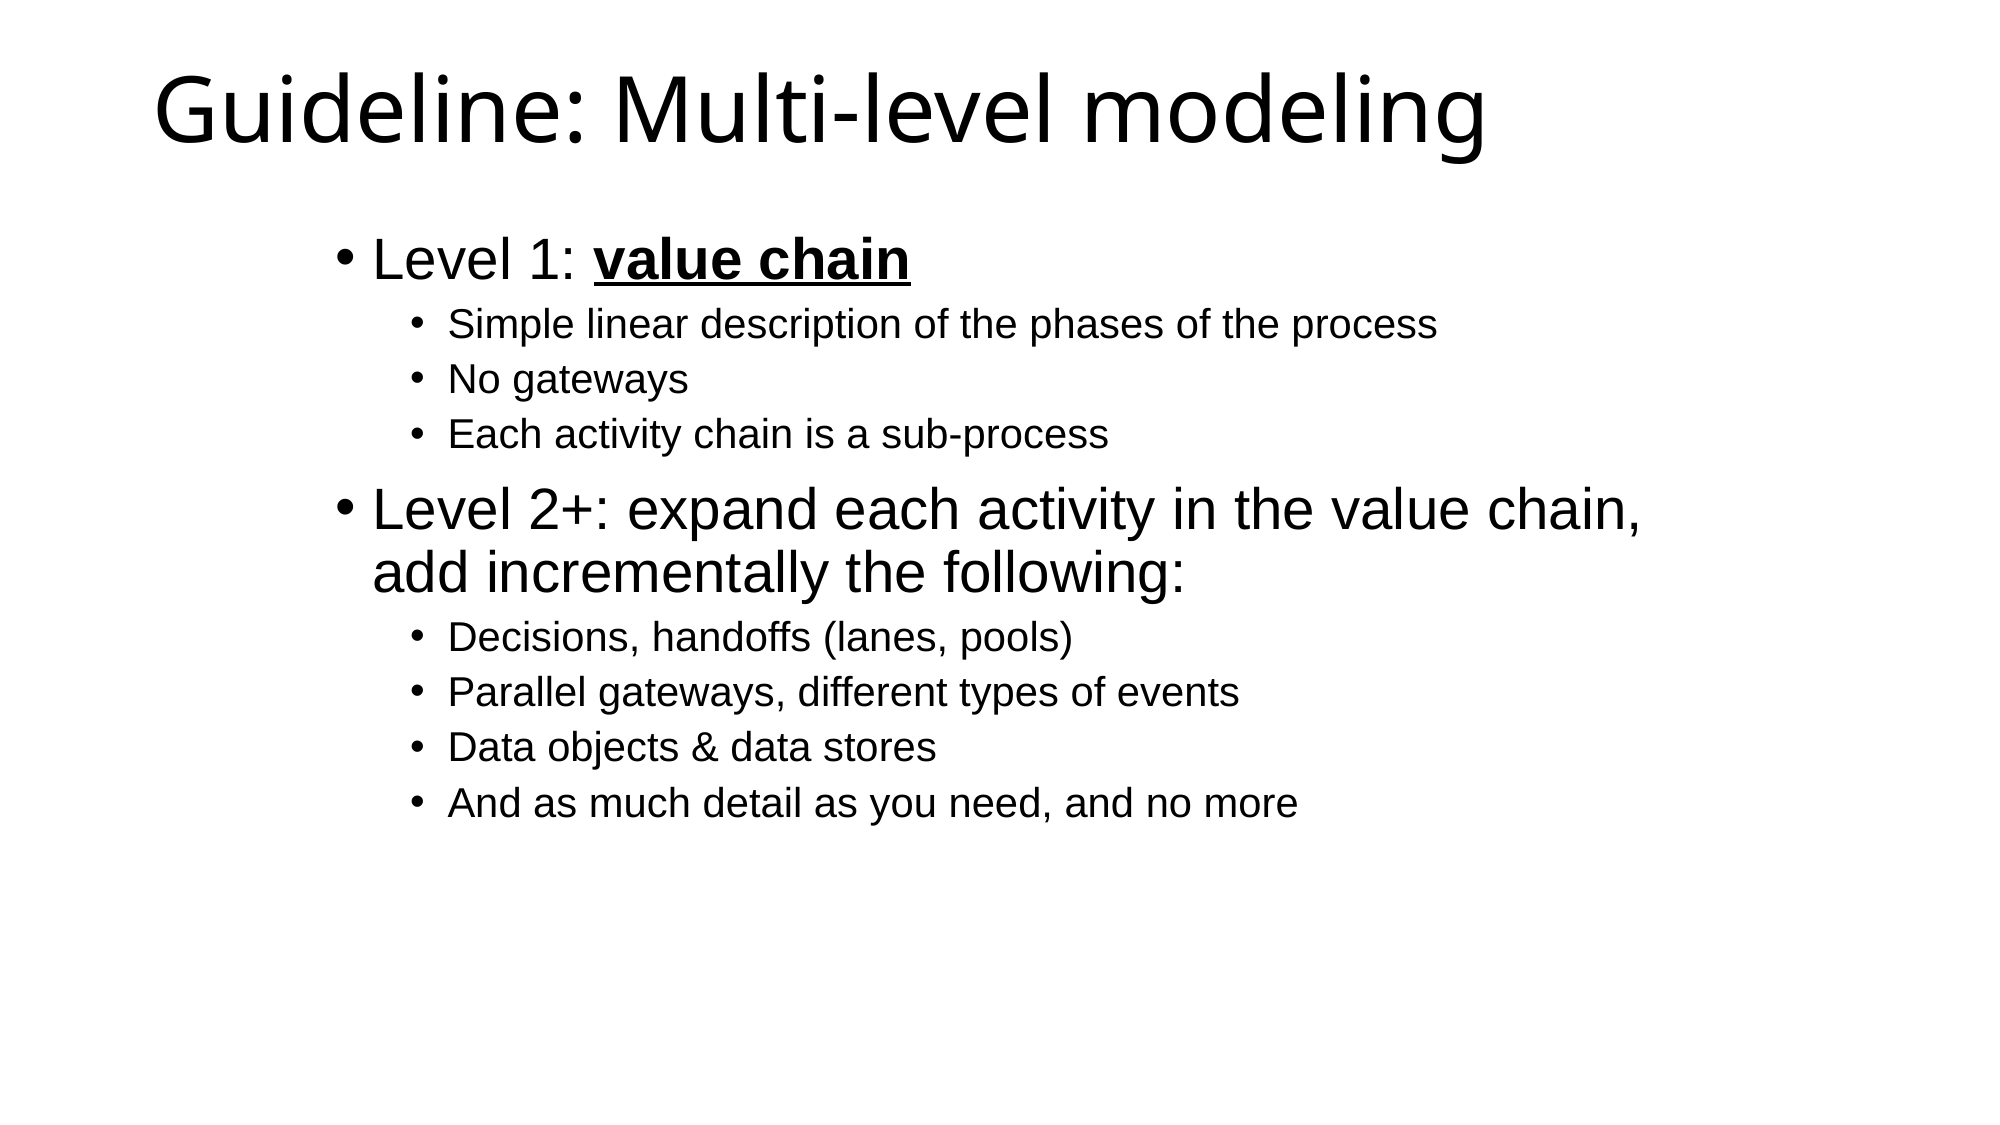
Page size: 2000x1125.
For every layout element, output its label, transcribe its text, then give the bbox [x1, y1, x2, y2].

title Guideline: Multi-level modeling [137, 27, 1675, 198]
list Level 1: value chain Simple linear description of the phases of the process No gateways Each activity chain is a sub-process Level 2+: expand each activity in the value chain, add incrementally the following: Decisions, handoffs (lanes, pools) Parallel gateways, different types of events Data objects & data stores And as much detail as you need, and no more [320, 221, 1671, 1041]
